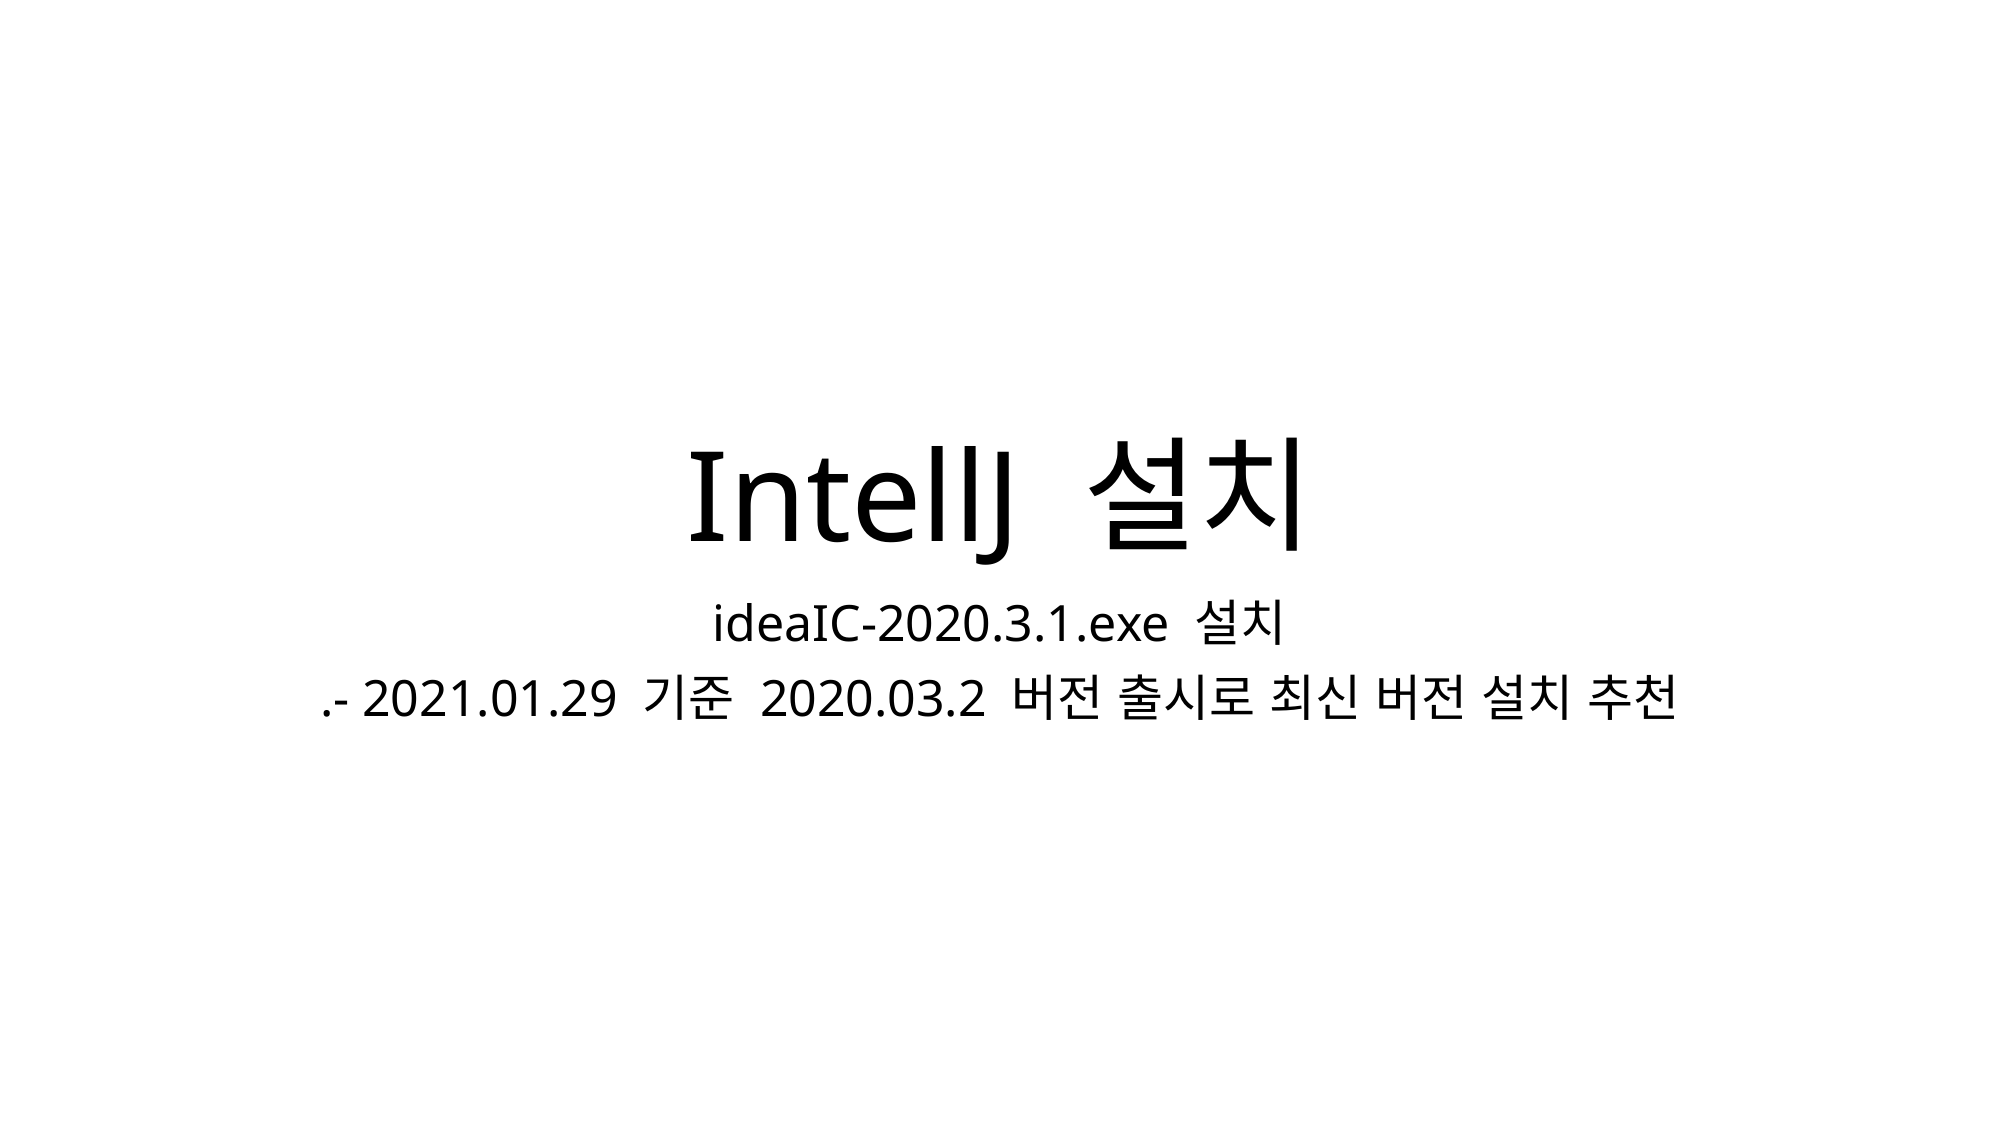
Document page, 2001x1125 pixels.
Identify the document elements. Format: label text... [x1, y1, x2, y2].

subtitle ideaIC-2020.3.1.exe 설치 .- 2021.01.29 기준 2020.03.2 버전 출시로 최신 버전 설치 추천 [249, 590, 1750, 863]
title IntellJ 설치 [249, 184, 1750, 576]
